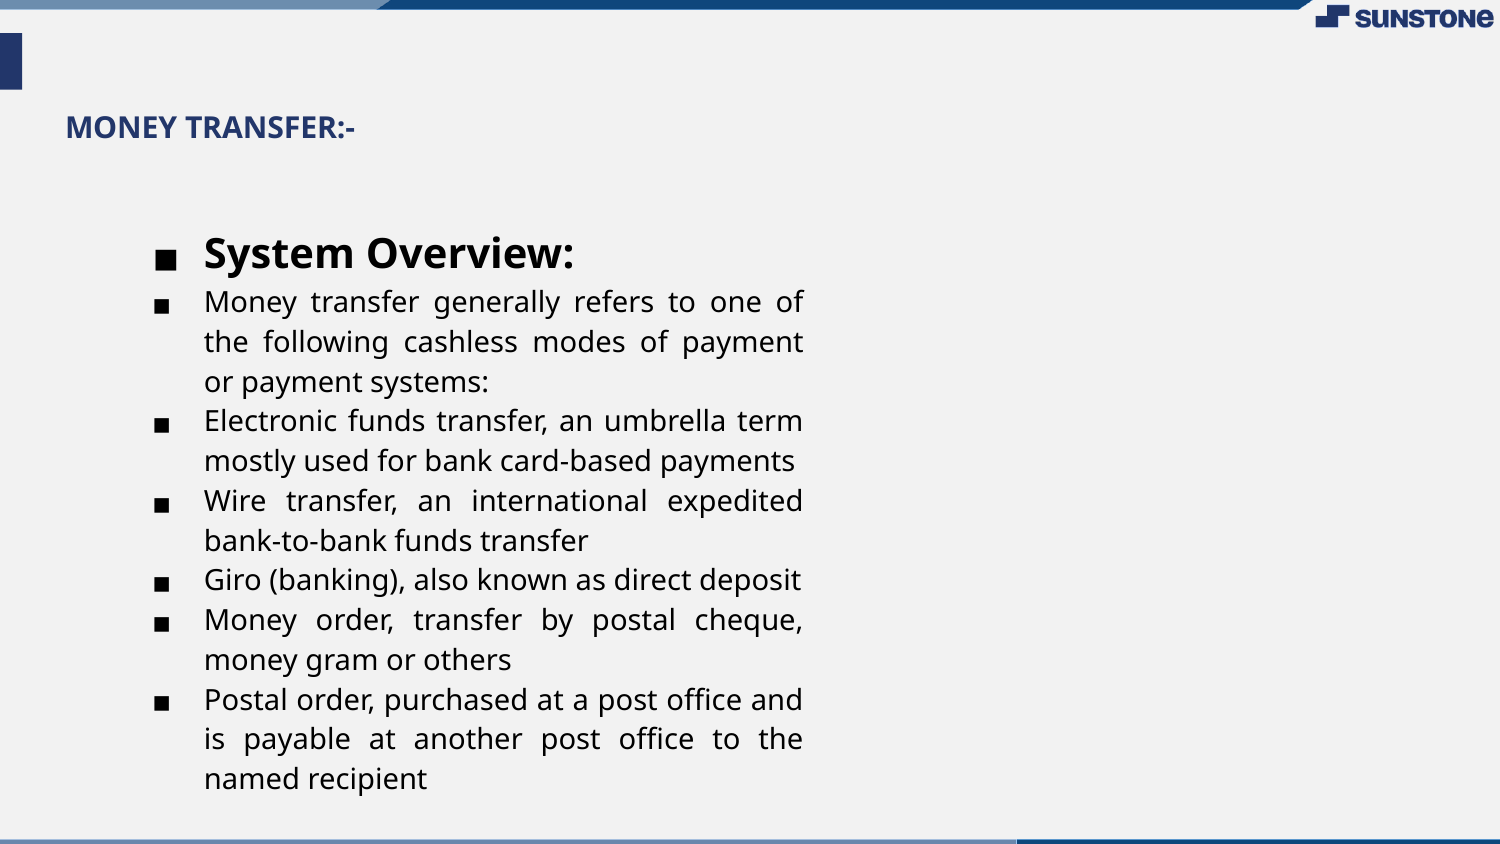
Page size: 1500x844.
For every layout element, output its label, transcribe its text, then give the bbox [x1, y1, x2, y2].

picture [0, 0, 1500, 844]
list System Overview: Money transfer generally refers to one of the following cashless modes of payment or payment systems: Electronic funds transfer, an umbrella term mostly used for bank card-based payments Wire transfer, an international expedited bank-to-bank funds transfer Giro (banking), also known as direct deposit Money order, transfer by postal cheque, money gram or others Postal order, purchased at a post office and is payable at another post office to the named recipient [113, 216, 819, 844]
title MONEY TRANSFER:- [49, 99, 1344, 156]
